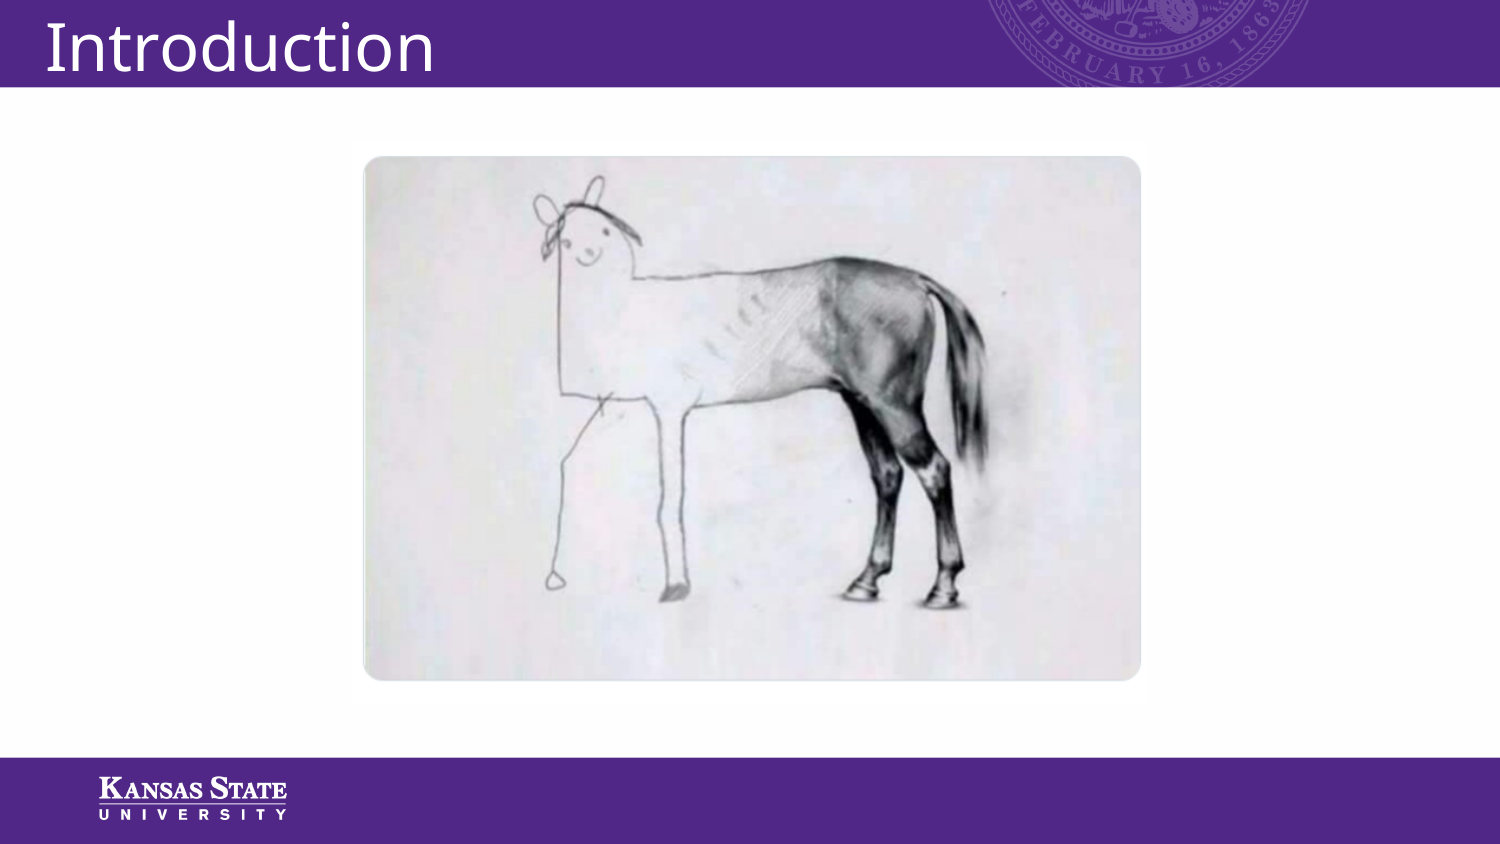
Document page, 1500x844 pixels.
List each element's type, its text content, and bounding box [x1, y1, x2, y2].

title Introduction [30, 7, 1380, 83]
picture [0, 0, 1500, 844]
